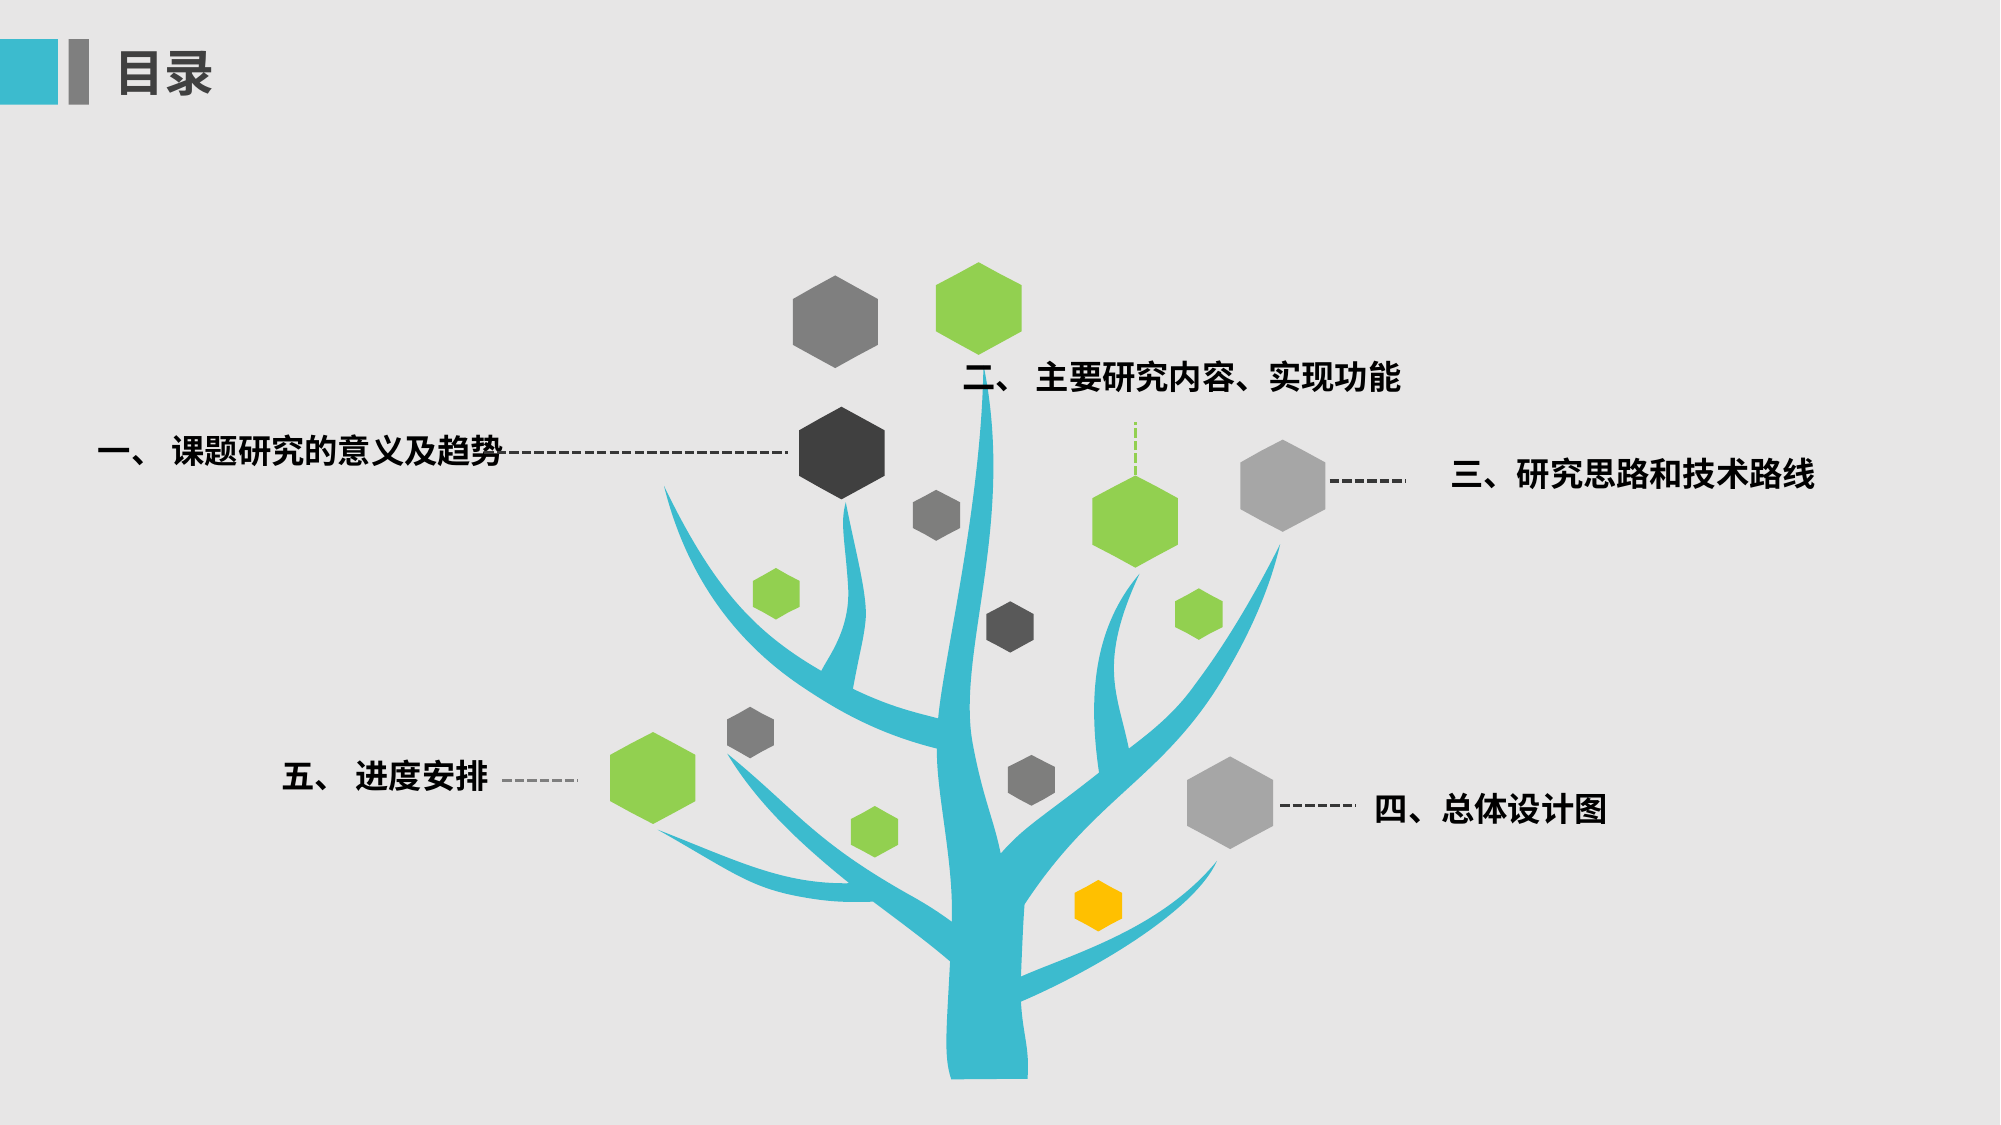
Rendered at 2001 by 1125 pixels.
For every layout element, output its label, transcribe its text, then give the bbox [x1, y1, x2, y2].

text_box [657, 404, 1281, 1080]
text_box [1007, 754, 1055, 806]
text_box 三、研究思路和技术路线 [1405, 446, 1873, 581]
text_box [1175, 588, 1223, 640]
text_box [935, 262, 1022, 348]
text_box [912, 489, 961, 541]
text_box [610, 732, 696, 824]
text_box 四、总体设计图 [1329, 780, 1797, 876]
text_box [1092, 475, 1178, 568]
text_box [0, 39, 58, 105]
text_box 二、 主要研究内容、实现功能 [901, 348, 1417, 404]
text_box [727, 706, 774, 759]
text_box [1240, 439, 1326, 532]
text_box [799, 406, 885, 500]
text_box 五、 进度安排 [251, 747, 504, 803]
text_box [1187, 756, 1274, 850]
text_box [68, 39, 89, 105]
text_box 目录 [99, 34, 542, 109]
text_box [752, 567, 800, 620]
text_box 一、 课题研究的意义及趋势 [60, 423, 520, 478]
text_box [850, 805, 899, 858]
text_box [792, 275, 878, 369]
text_box [986, 601, 1034, 653]
text_box [1074, 879, 1123, 932]
